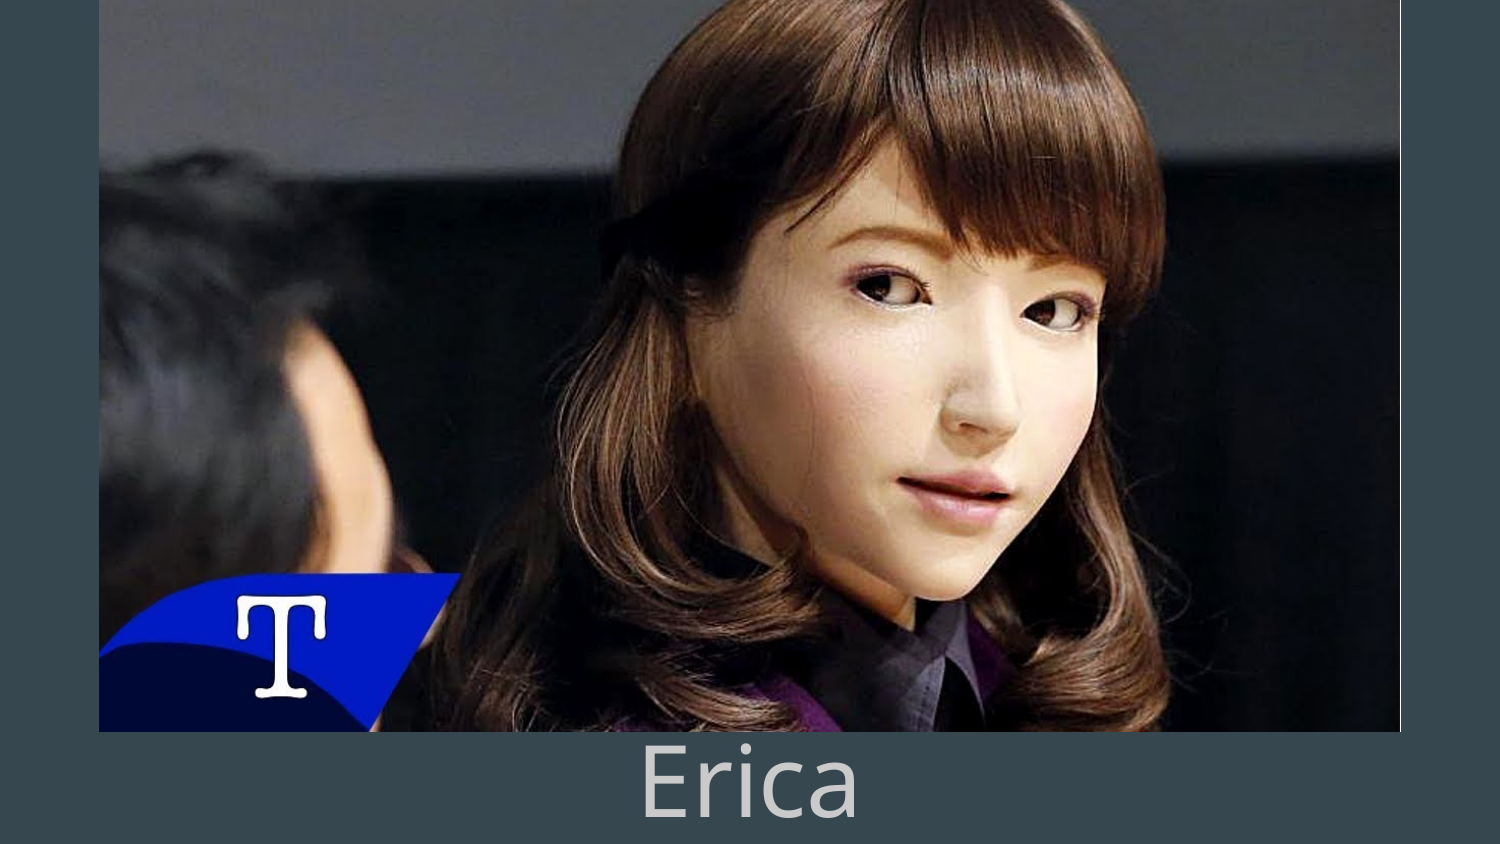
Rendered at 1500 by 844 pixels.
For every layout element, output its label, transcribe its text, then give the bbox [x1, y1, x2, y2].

picture [99, 0, 1401, 732]
list Erica [51, 189, 1449, 750]
